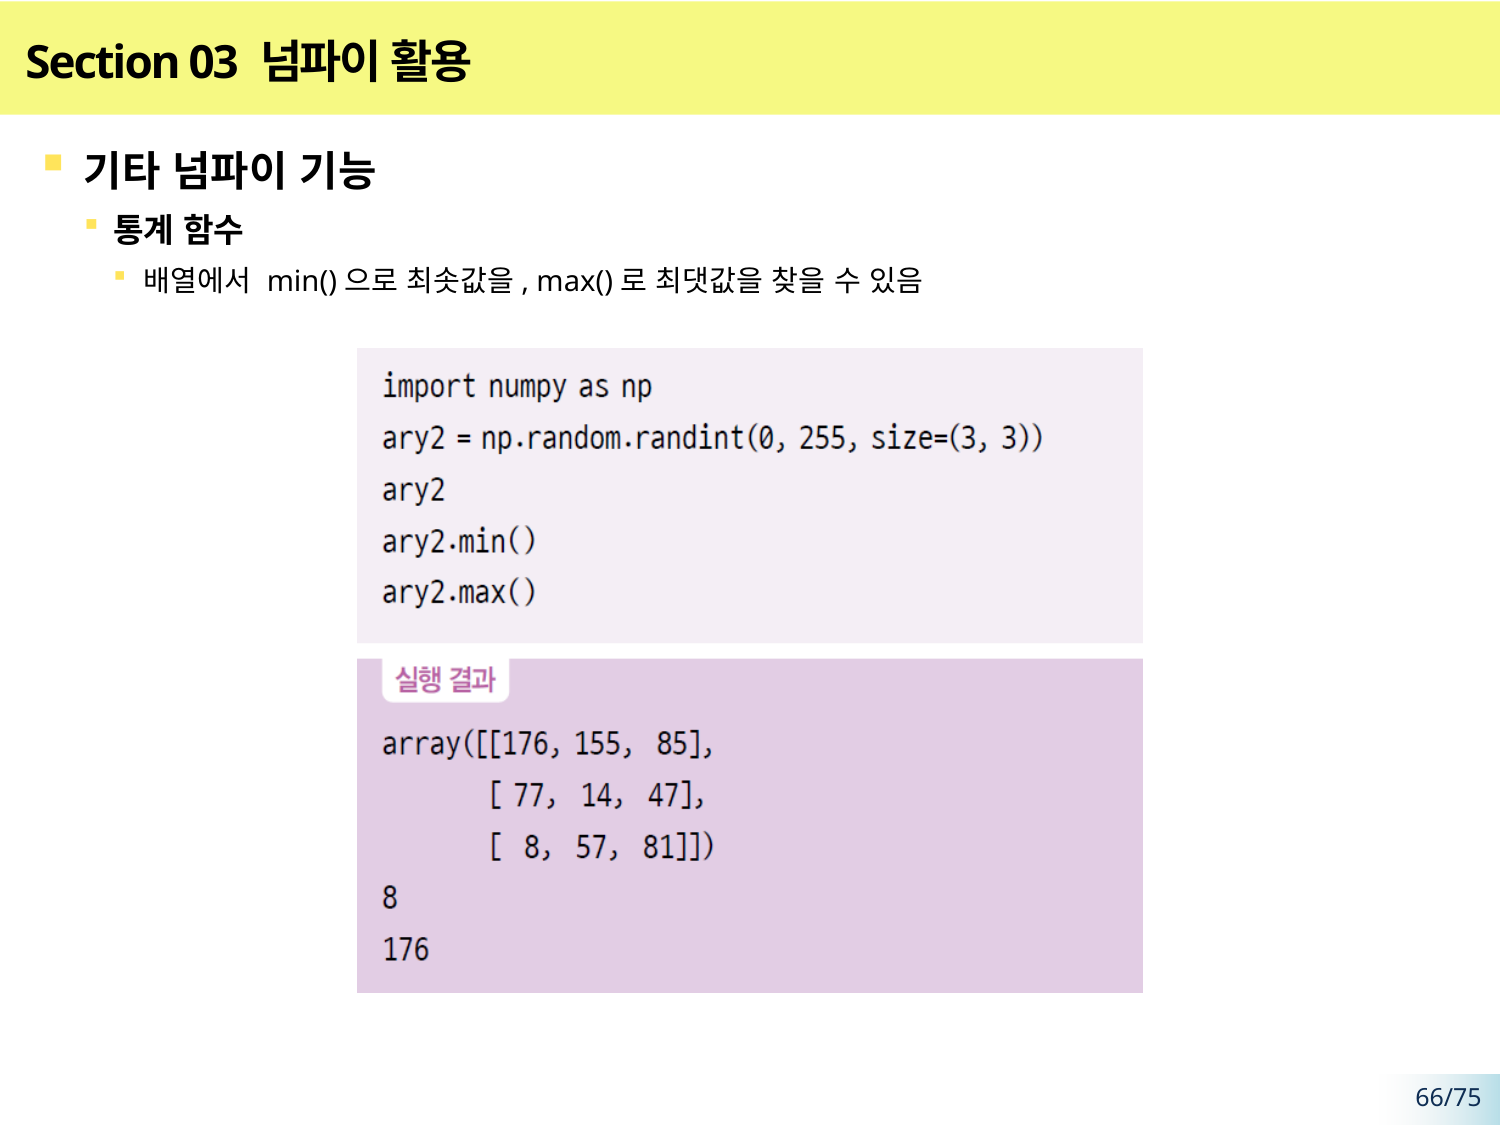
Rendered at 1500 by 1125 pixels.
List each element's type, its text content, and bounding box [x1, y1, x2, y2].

list 기타 넘파이 기능 통계 함수 배열에서 min()으로 최솟값을, max()로 최댓값을 찾을 수 있음 [10, 126, 1481, 1057]
picture [356, 348, 1144, 993]
title Section 03 넘파이 활용 [10, 21, 1288, 99]
